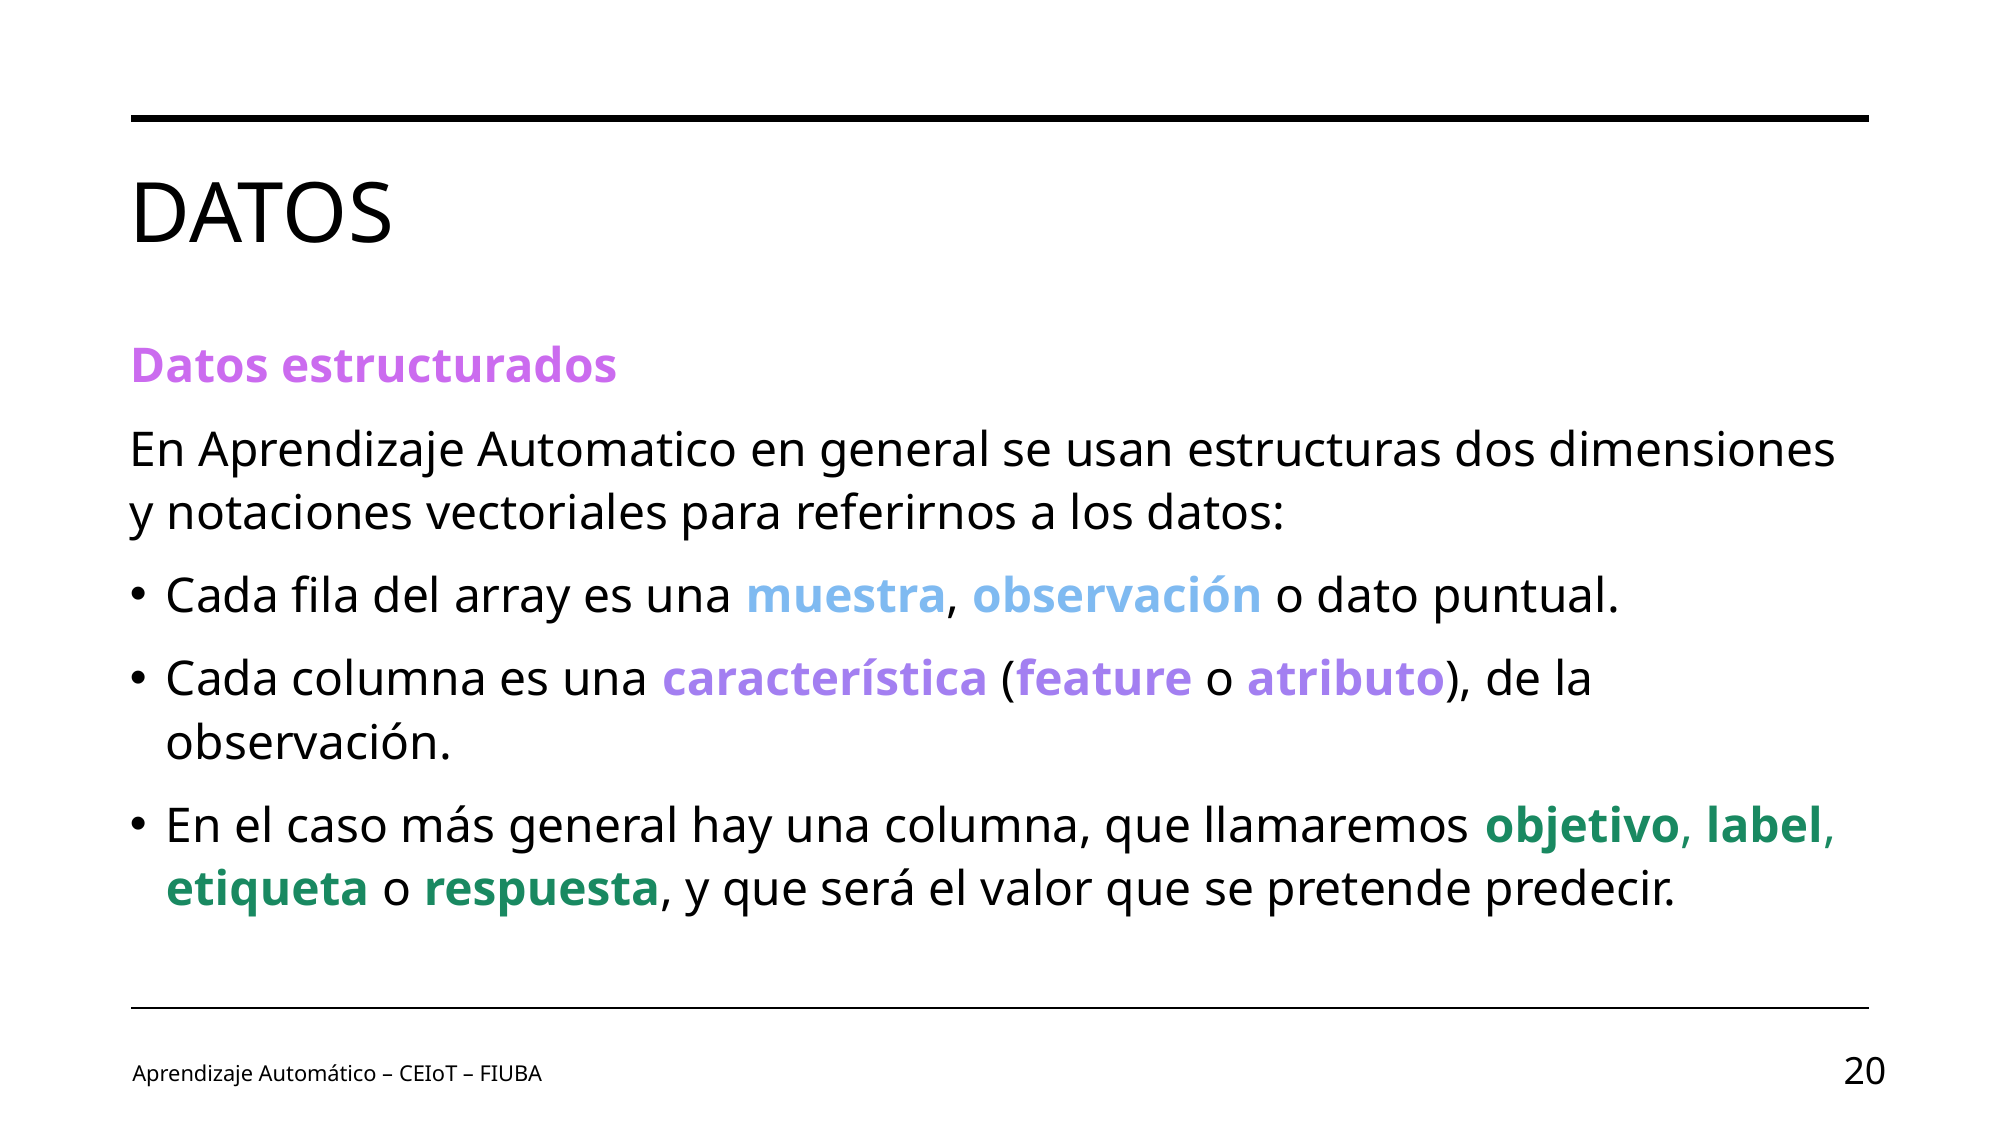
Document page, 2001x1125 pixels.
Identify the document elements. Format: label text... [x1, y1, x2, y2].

title Datos [114, 151, 1869, 321]
list Datos estructurados En Aprendizaje Automatico en general se usan estructuras dos dimensiones y notaciones vectoriales para referirnos a los datos: Cada fila del array es una muestra, observación o dato puntual. Cada columna es una característica (feature o atributo), de la observación. En el caso más general hay una columna, que llamaremos objetivo, label, etiqueta o respuesta, y que será el valor que se pretende predecir. [114, 321, 1869, 973]
footer Aprendizaje Automático – CEIoT – FIUBA [117, 1042, 862, 1103]
slide_number 20 [1791, 1042, 1902, 1103]
